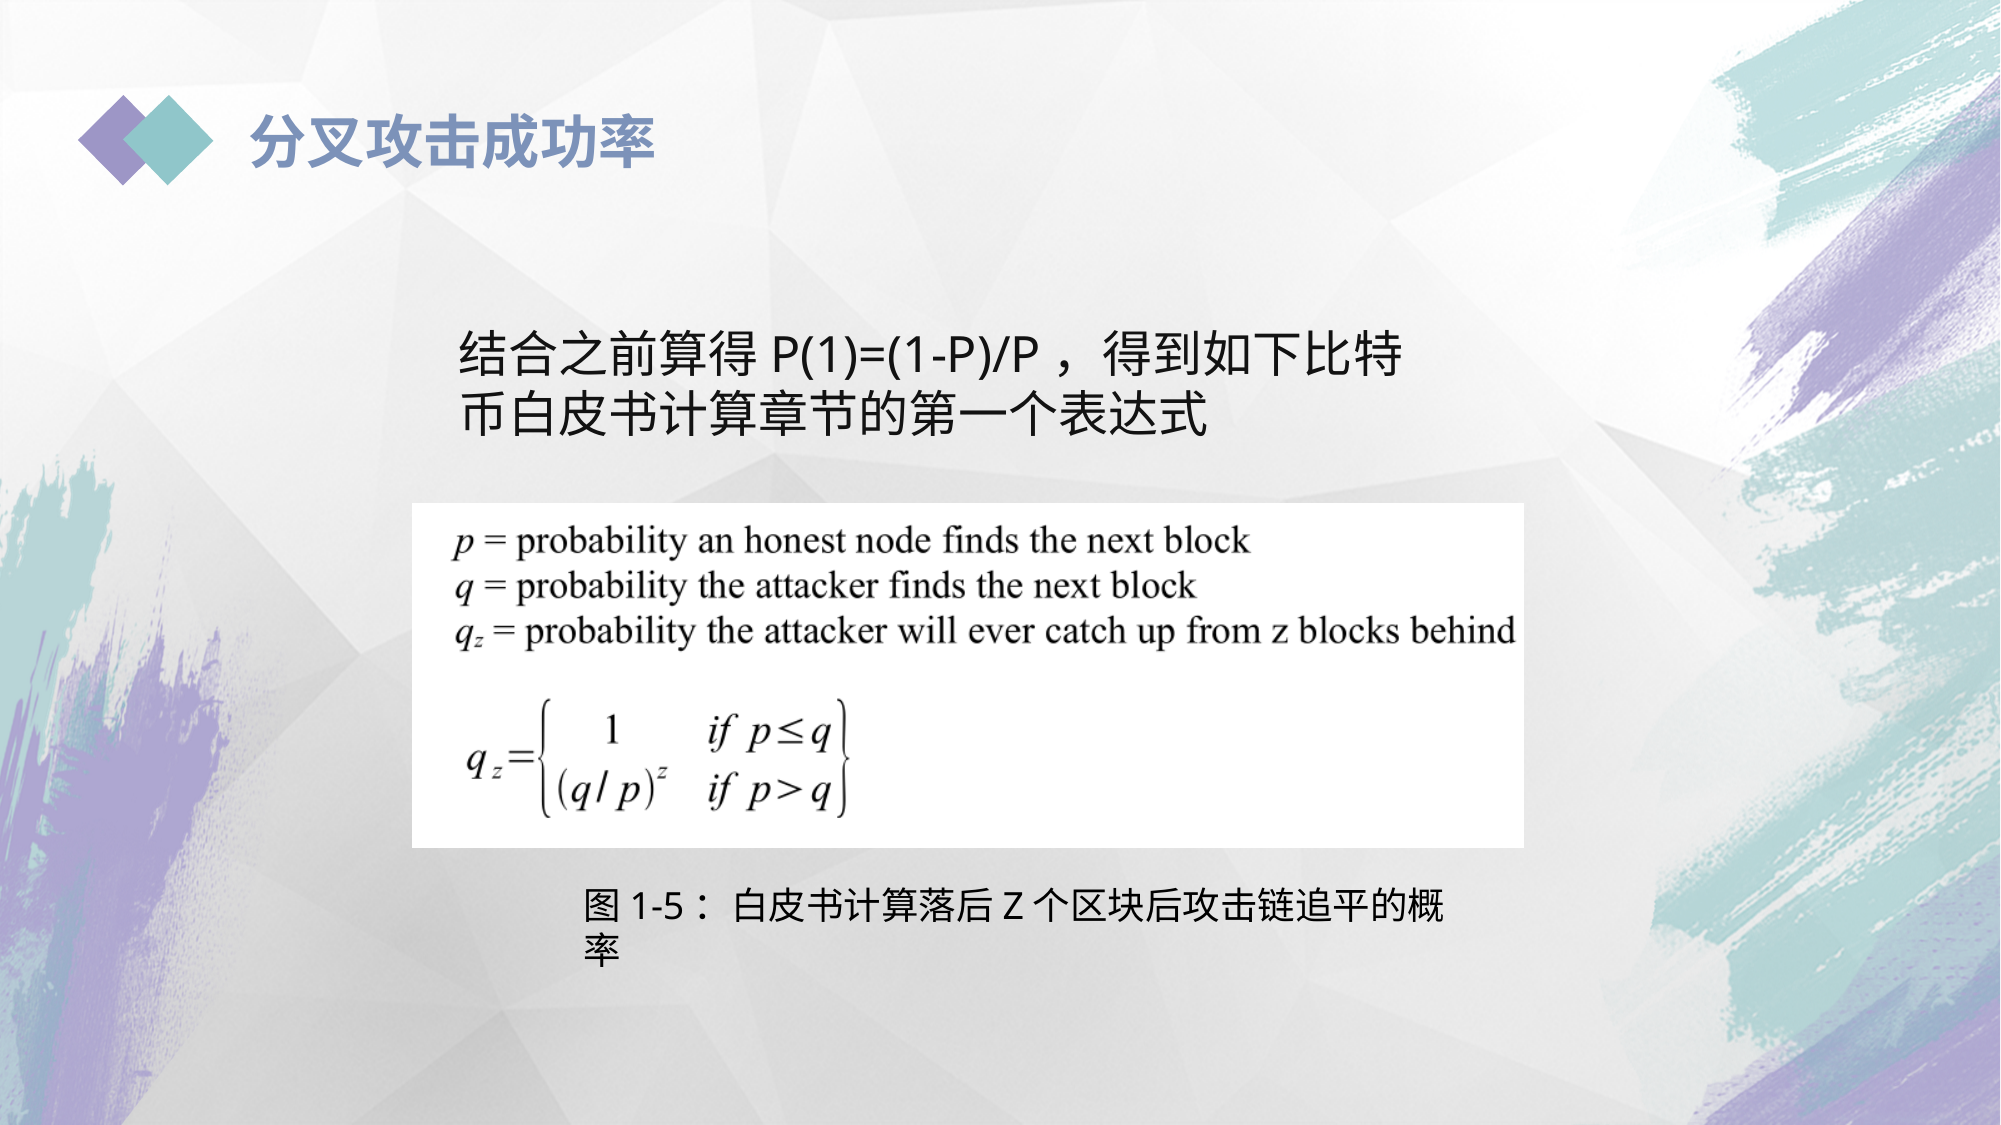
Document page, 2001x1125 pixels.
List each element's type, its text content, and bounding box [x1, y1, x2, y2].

picture [0, 0, 2001, 1125]
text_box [91, 98, 697, 255]
text_box 图1-5：白皮书计算落后Z个区块后攻击链追平的概率 [568, 874, 1471, 980]
text_box 结合之前算得P(1)=(1-P)/P，得到如下比特币白皮书计算章节的第一个表达式 [443, 314, 1450, 503]
